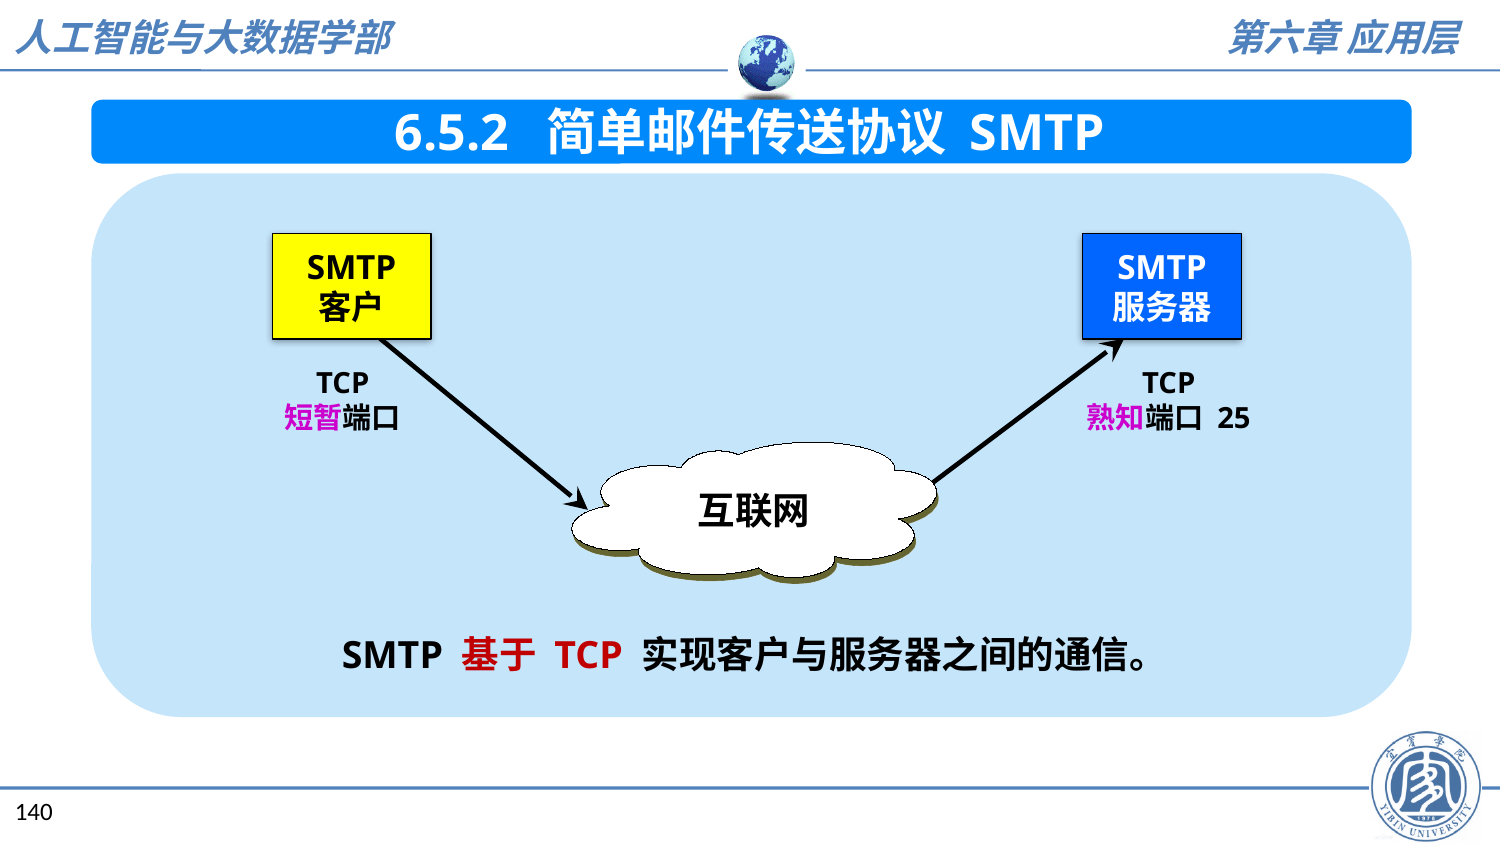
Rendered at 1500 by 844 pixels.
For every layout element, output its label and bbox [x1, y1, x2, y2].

text_box [89, 171, 1414, 720]
picture [736, 33, 796, 92]
slide_number [0, 787, 350, 833]
text_box [91, 92, 1412, 168]
